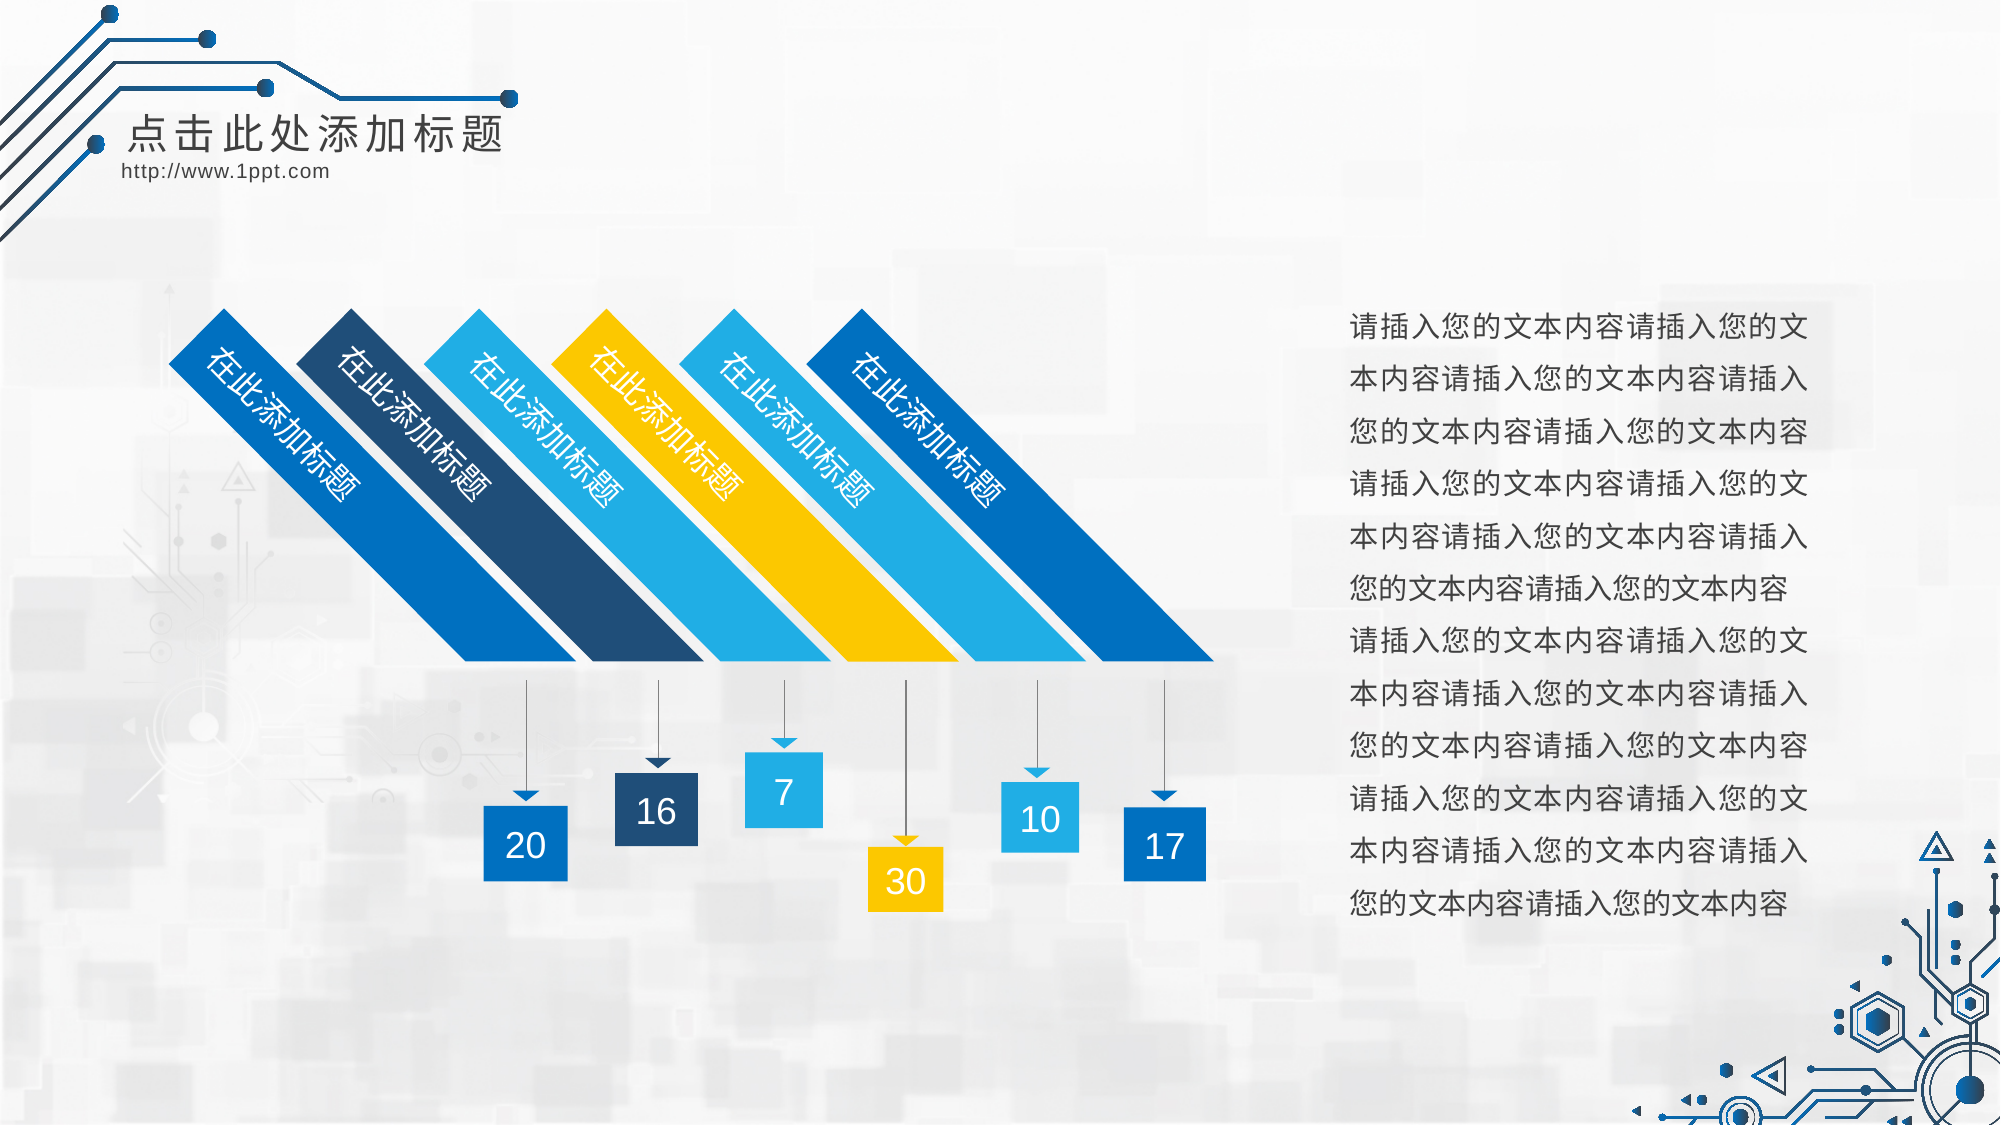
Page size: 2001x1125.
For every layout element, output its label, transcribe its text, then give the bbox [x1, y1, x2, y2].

picture [1727, 1104, 1754, 1125]
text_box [678, 285, 806, 717]
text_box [806, 285, 1215, 717]
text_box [423, 285, 678, 717]
picture [1853, 995, 1902, 1049]
picture [1931, 1052, 1969, 1116]
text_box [483, 717, 568, 882]
picture [0, 0, 2001, 1125]
picture [1939, 1120, 1948, 1125]
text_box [296, 279, 551, 712]
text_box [868, 717, 944, 912]
picture [1693, 1119, 1720, 1125]
picture [1944, 1052, 2000, 1125]
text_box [745, 717, 824, 829]
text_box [168, 280, 296, 712]
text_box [551, 278, 959, 711]
picture [1993, 1119, 2000, 1125]
picture [1762, 1037, 1969, 1125]
picture [1722, 1099, 1760, 1125]
text_box 请插入您的文本内容请插入您的文本内容请插入您的文本内容请插入您的文本内容请插入您的文本内容请插入您的文本内容请插入您的文本内容请插入您的文本内容请插入您的文本内容请插入您的文本内容 请插入您的文本内容请插入您的文本内容请插入您的文本内容请插入您的文本内容请插入您的文本内容请插入您的文本内容请插入您的文本内容请插入您的文本内容请插入您的文本内容请插入您的文本内容 [1335, 283, 1824, 928]
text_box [1123, 717, 1206, 882]
picture [1954, 986, 1986, 1022]
picture [1924, 1045, 1969, 1121]
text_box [1001, 717, 1080, 853]
picture [1972, 1045, 2000, 1061]
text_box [615, 717, 698, 847]
